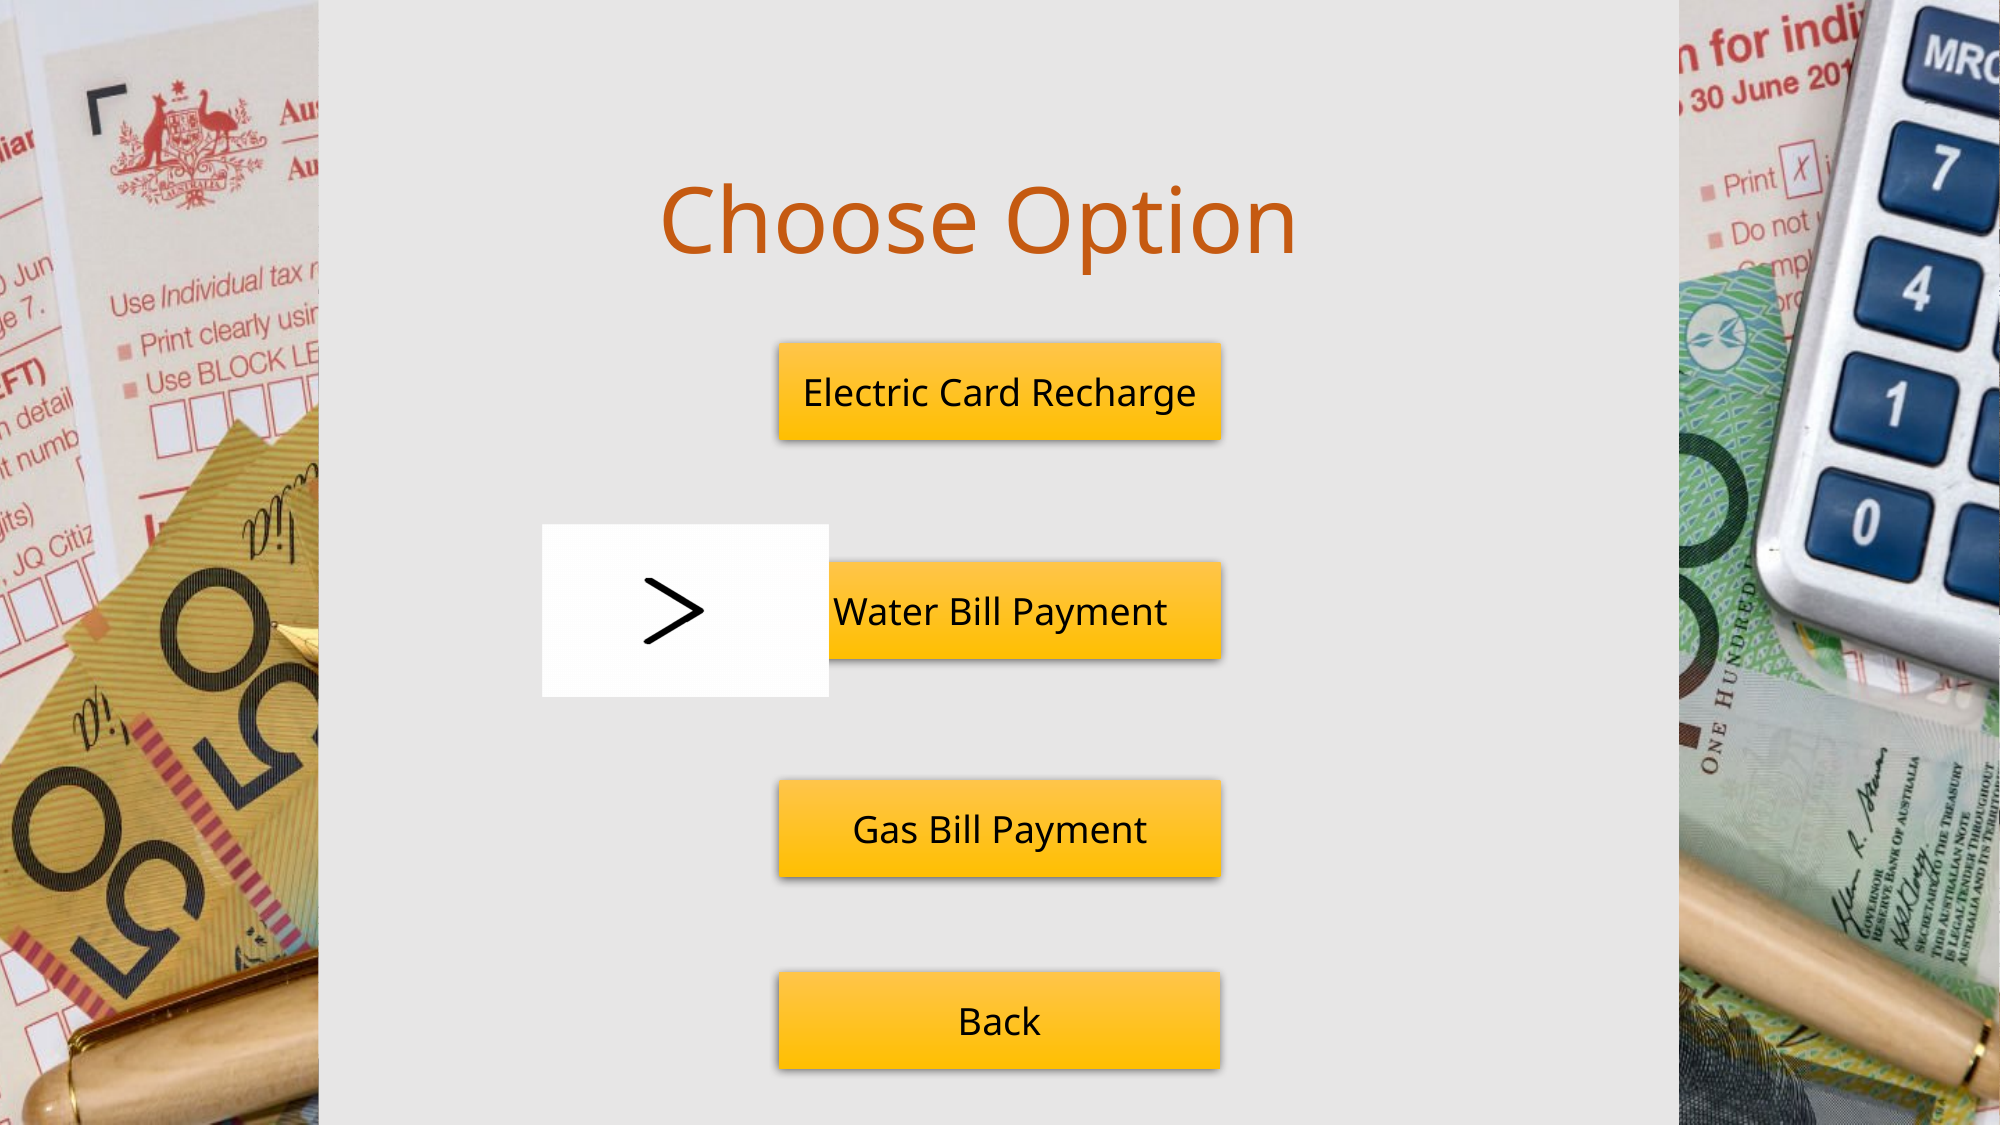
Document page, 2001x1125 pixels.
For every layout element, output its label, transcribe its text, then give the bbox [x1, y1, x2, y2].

picture [0, 0, 319, 1125]
text_box Back [779, 972, 1220, 1069]
text_box Electric Card Recharge [779, 343, 1221, 440]
text_box Gas Bill Payment [779, 780, 1221, 877]
text_box Choose Option [643, 154, 1316, 280]
picture [543, 467, 829, 754]
picture [1625, 0, 2000, 1125]
text_box Water Bill Payment [829, 562, 1221, 659]
